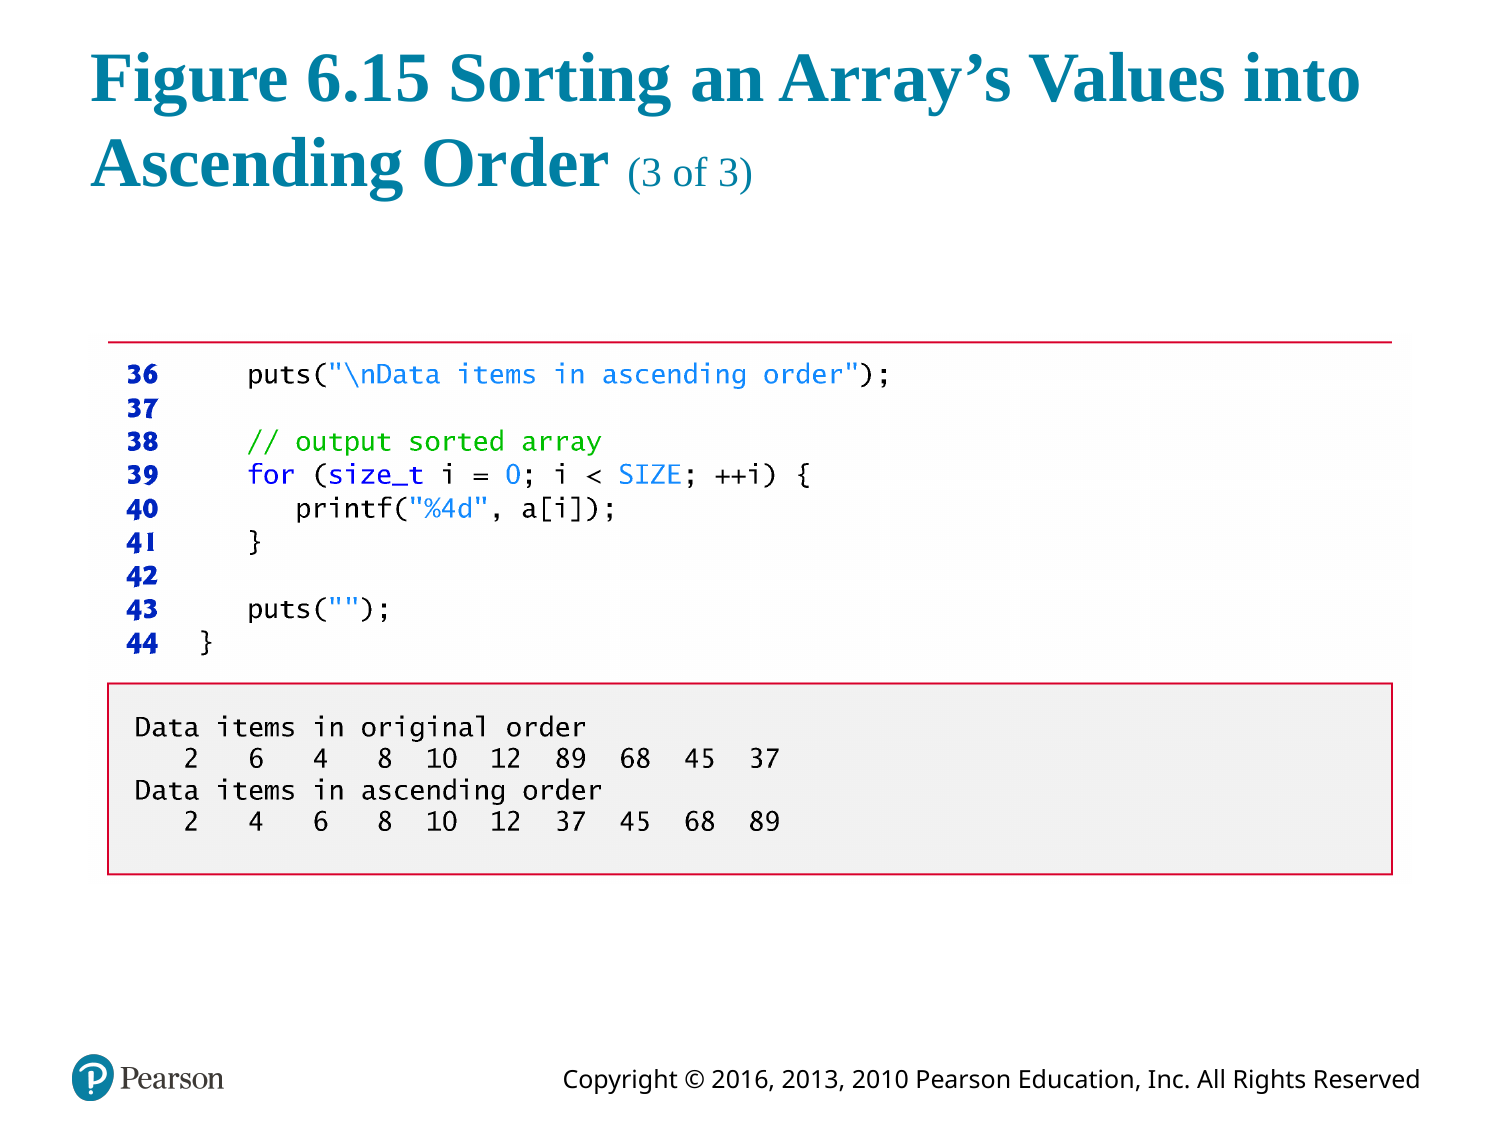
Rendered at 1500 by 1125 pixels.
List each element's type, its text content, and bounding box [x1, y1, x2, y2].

picture [80, 1063, 106, 1088]
picture [98, 1054, 224, 1101]
picture [72, 1087, 83, 1101]
title Figure 6.15 Sorting an Array’s Values into Ascending Order (3 of 3) [75, 40, 1425, 216]
picture [87, 332, 1412, 884]
picture [72, 1054, 88, 1070]
